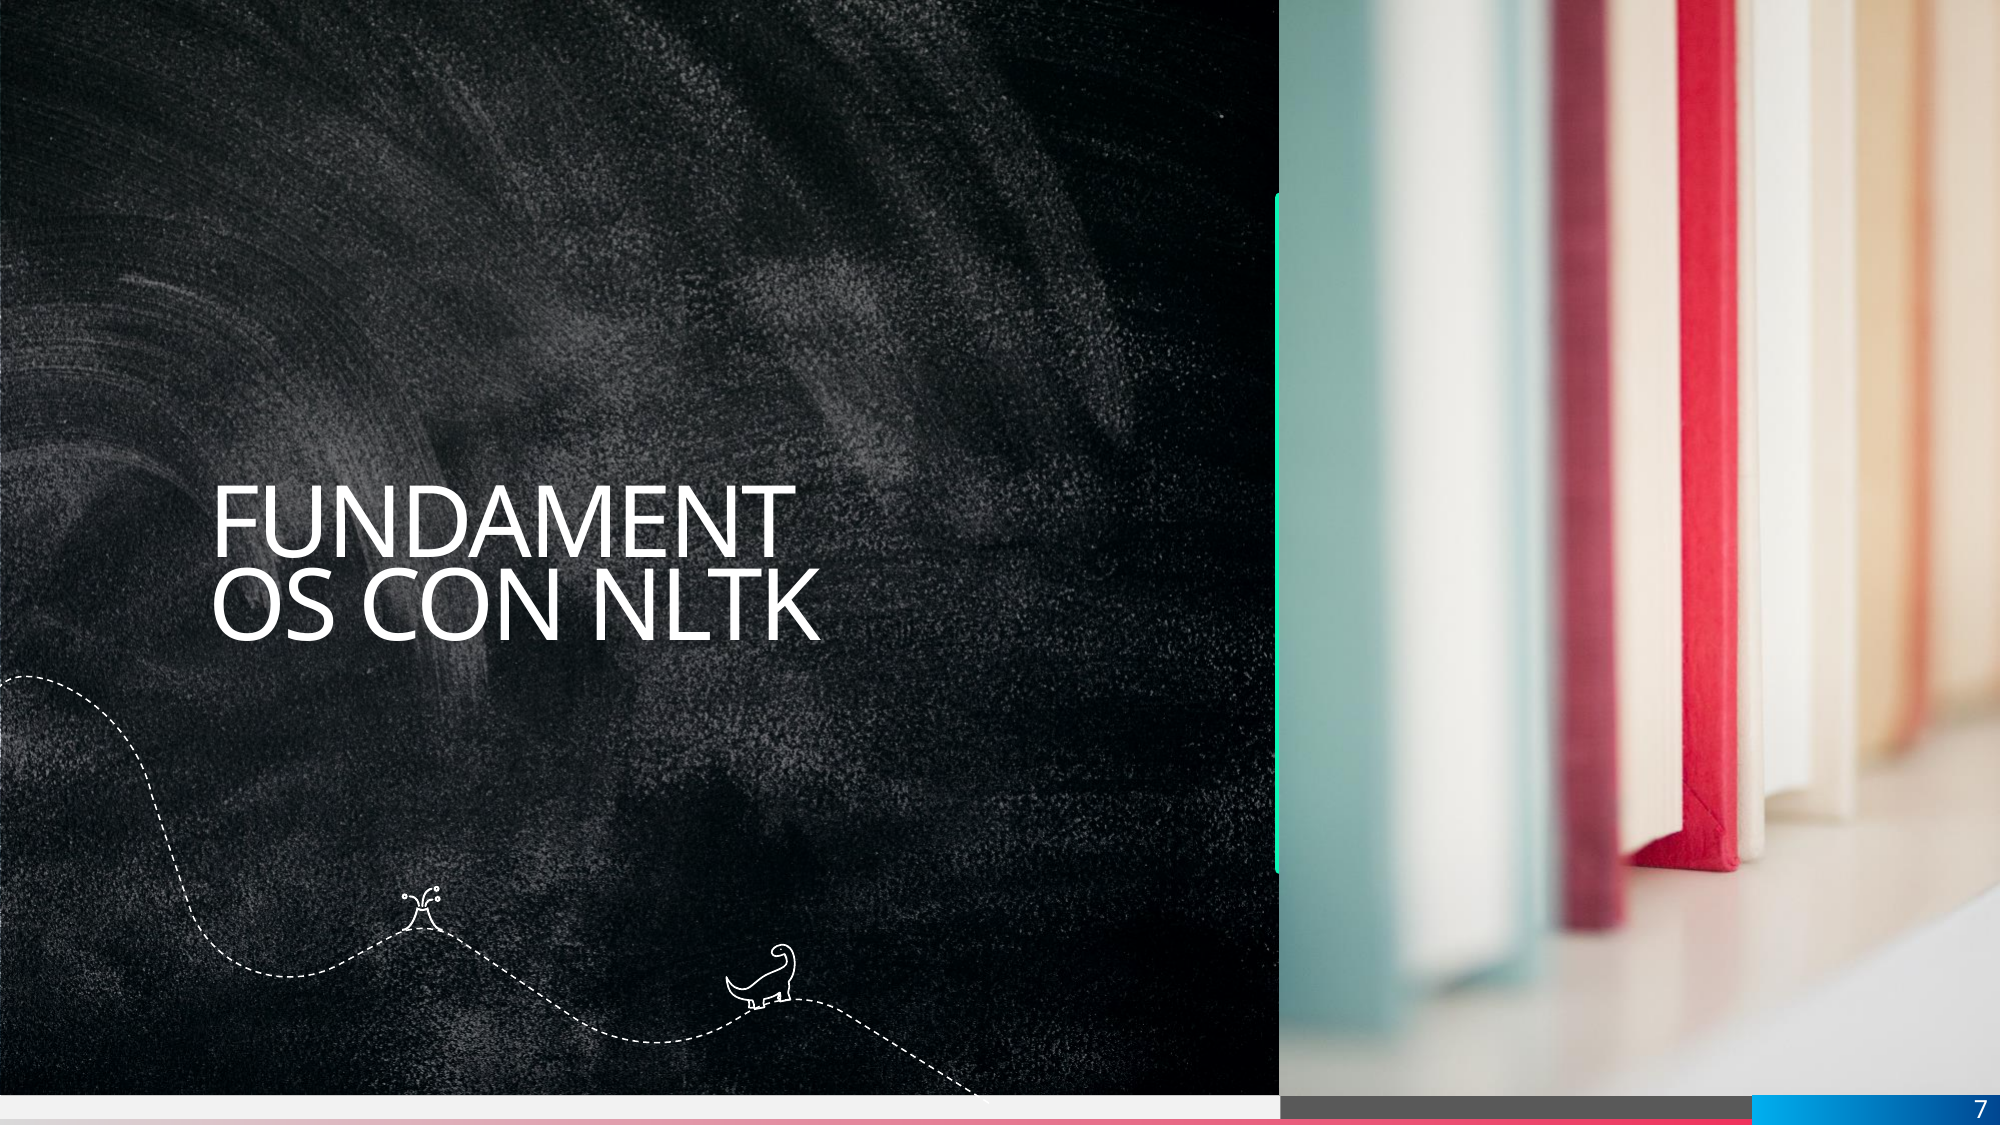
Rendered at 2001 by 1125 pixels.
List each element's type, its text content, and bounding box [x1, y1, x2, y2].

picture [0, 0, 2000, 1096]
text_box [401, 885, 443, 931]
title FUNDAMENTOS CON NLTK [208, 373, 826, 661]
text_box [725, 943, 796, 1011]
slide_number 7 [1752, 1096, 2000, 1125]
